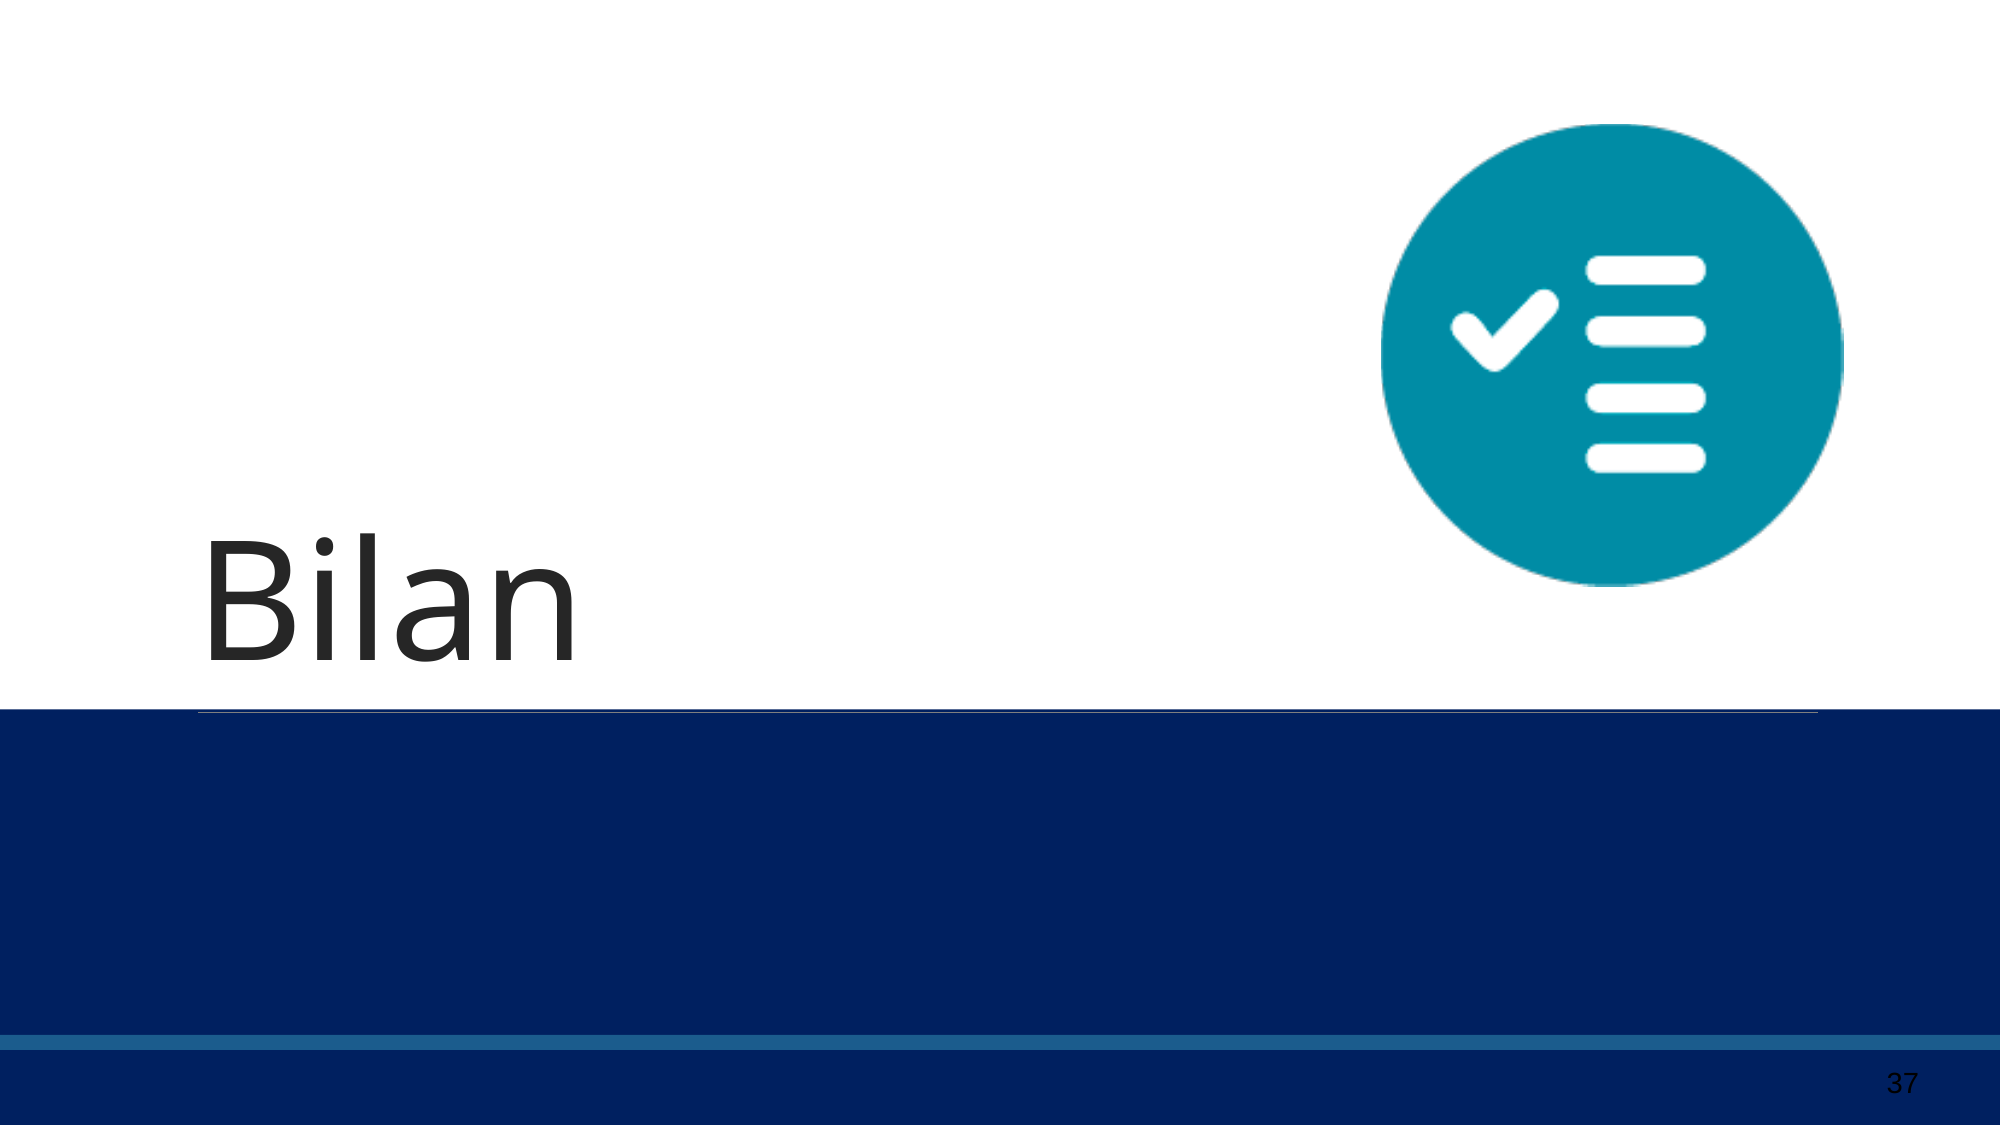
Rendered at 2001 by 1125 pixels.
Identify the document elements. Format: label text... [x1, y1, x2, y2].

title Bilan [180, 124, 1830, 710]
picture [1381, 124, 1844, 587]
slide_number ‹#› [1871, 1038, 1992, 1125]
